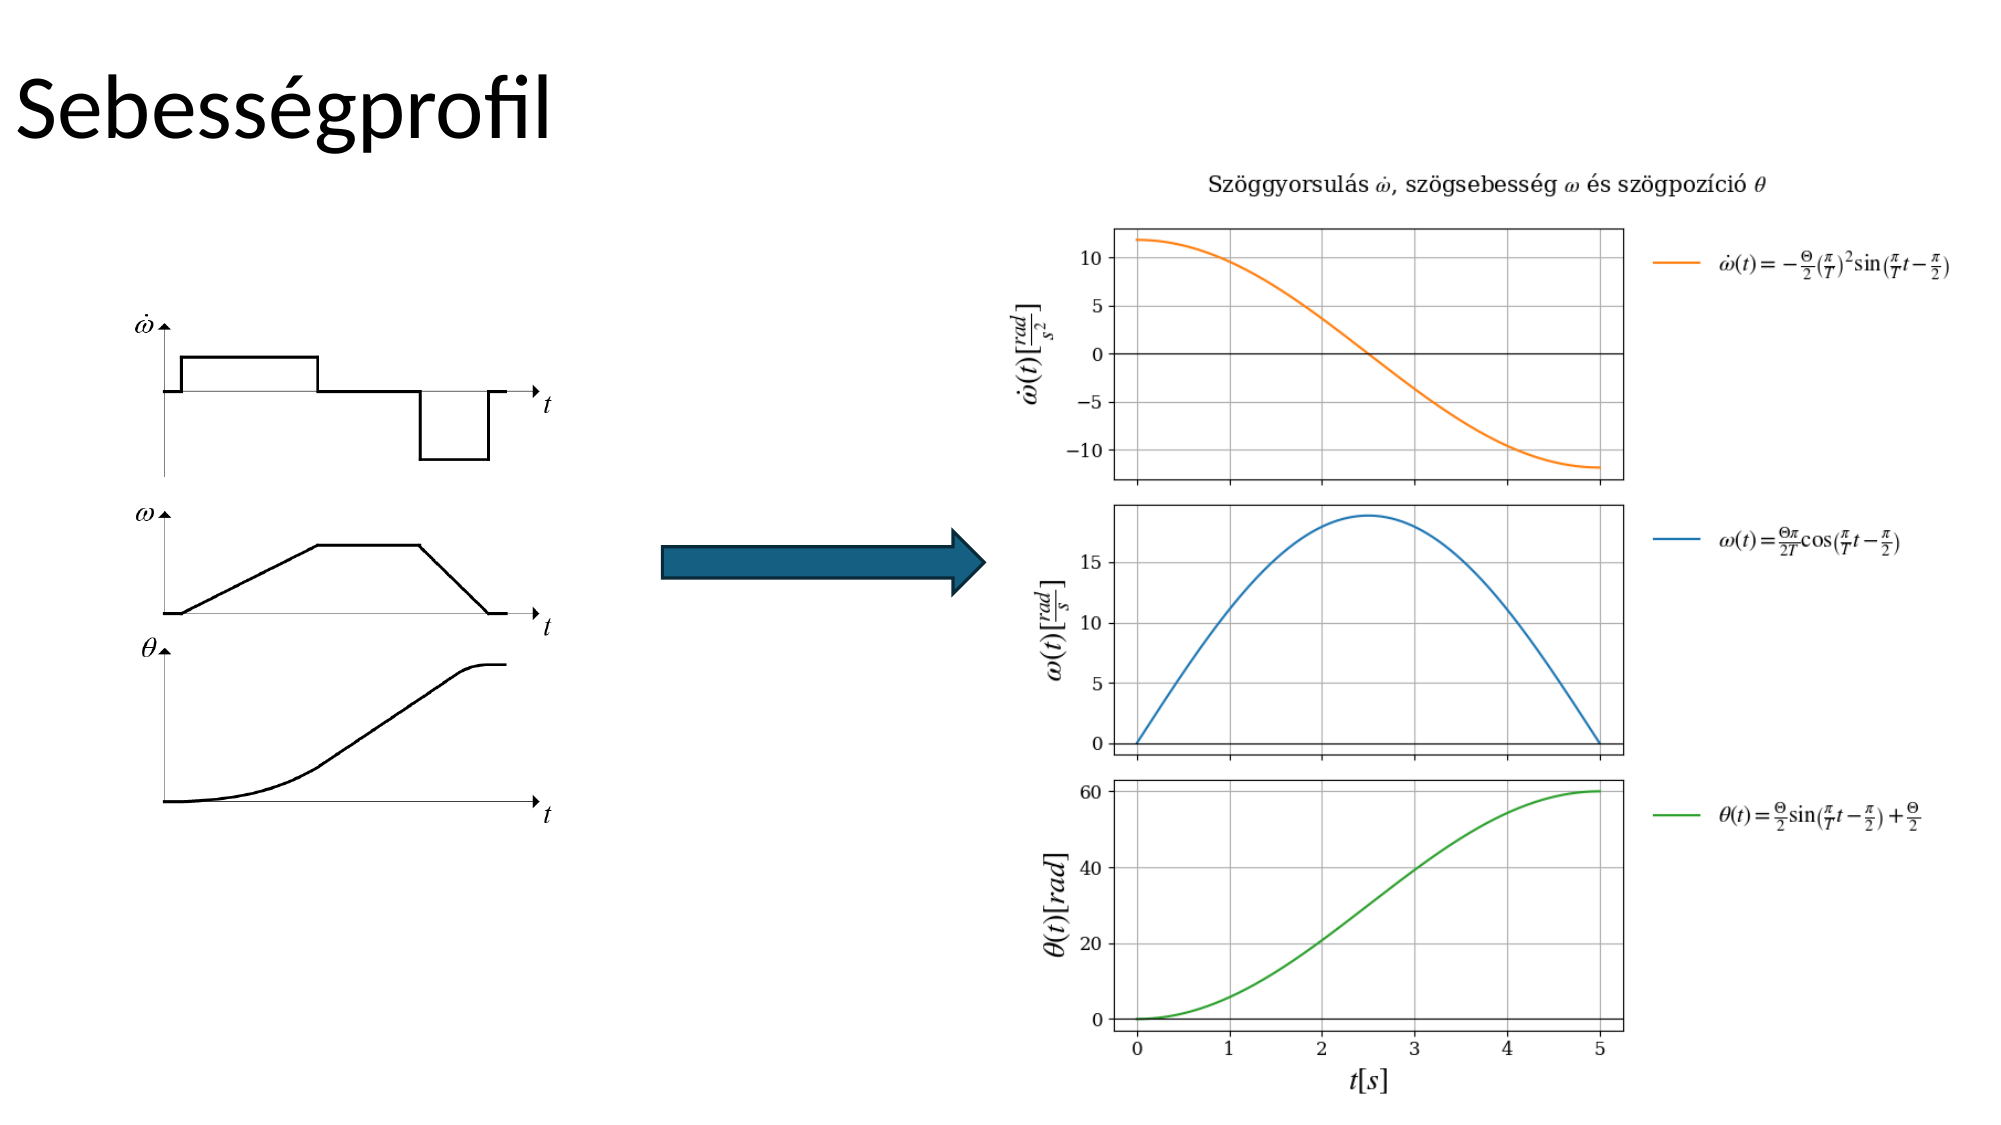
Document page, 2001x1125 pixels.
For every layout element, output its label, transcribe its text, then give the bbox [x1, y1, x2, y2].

text_box [660, 527, 987, 598]
title Sebességprofil [0, 0, 1725, 218]
picture [999, 160, 1970, 1107]
picture [120, 307, 565, 838]
